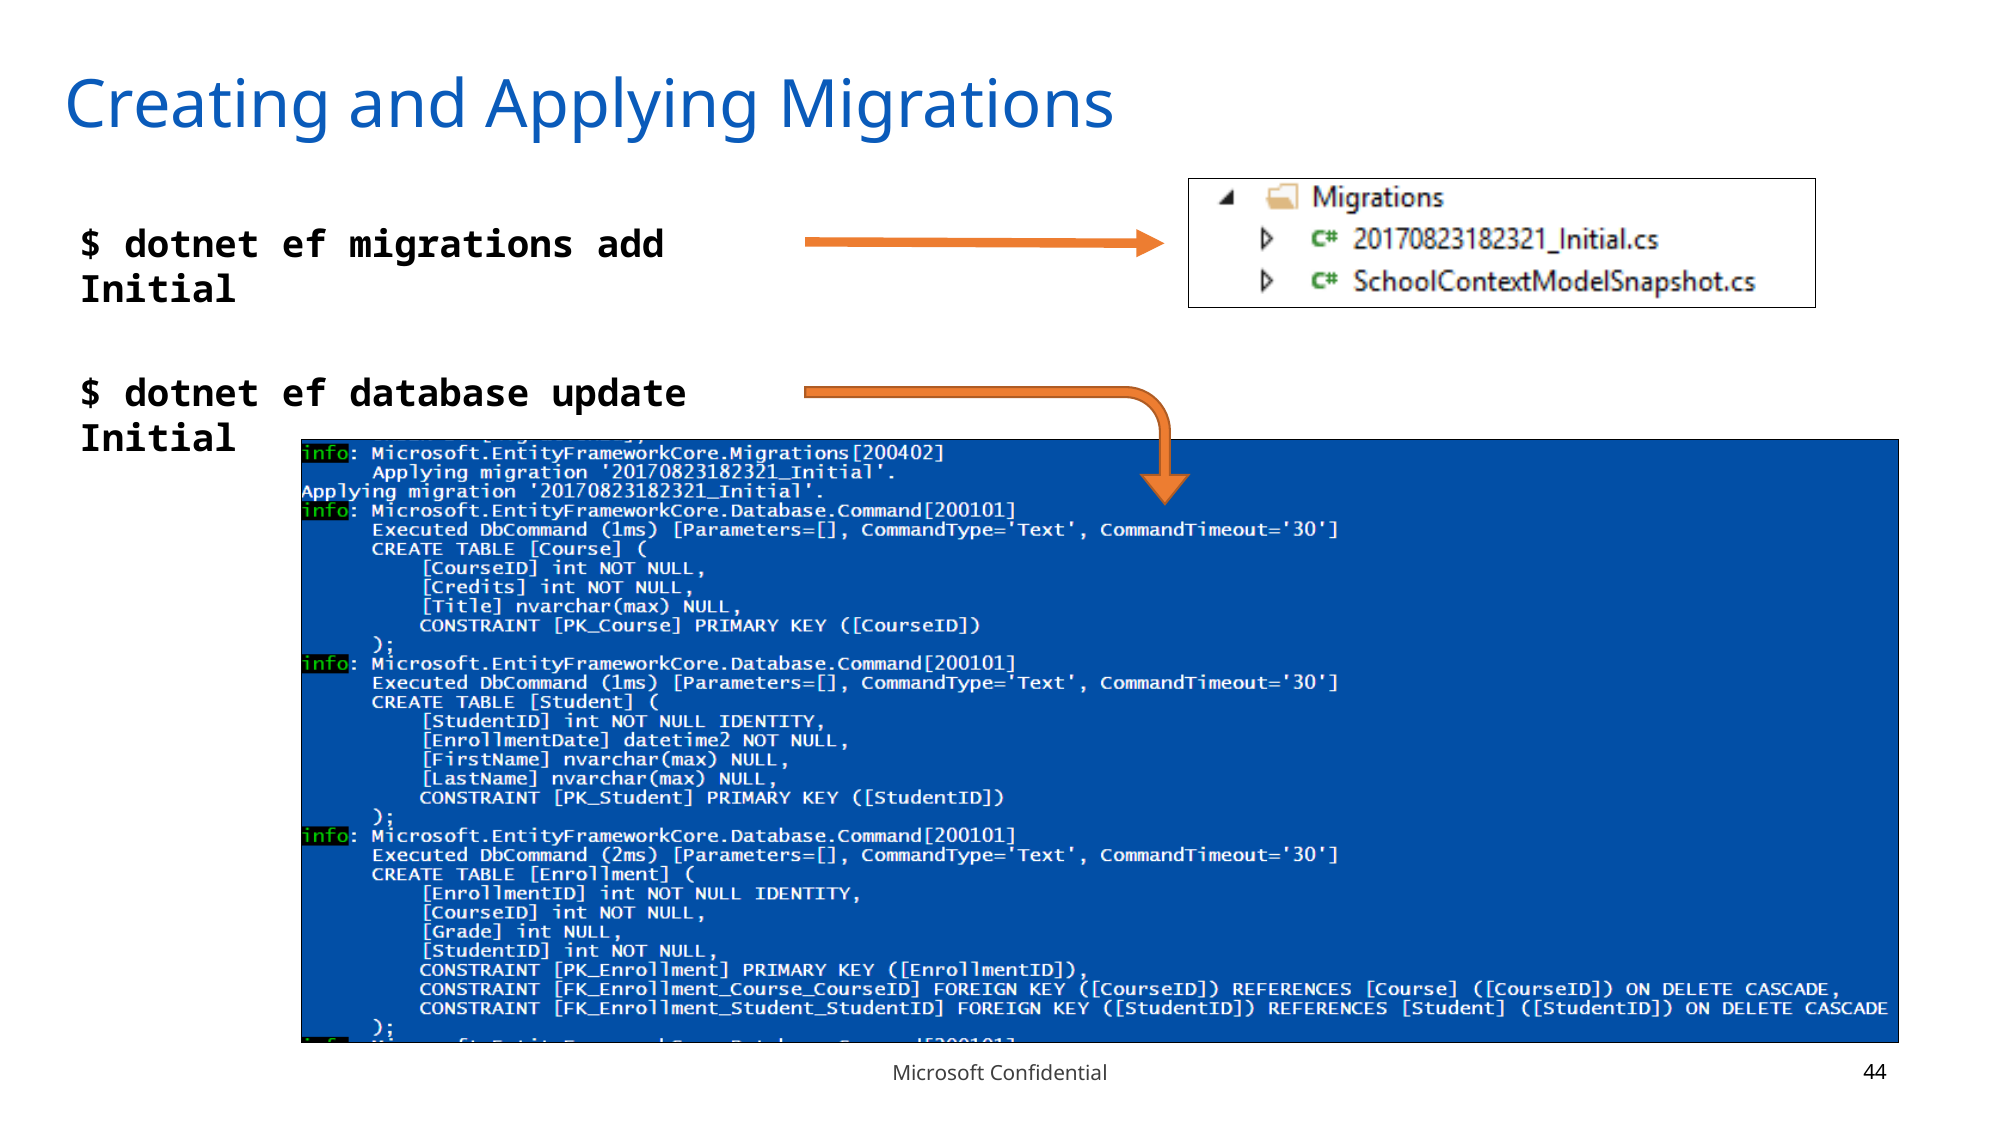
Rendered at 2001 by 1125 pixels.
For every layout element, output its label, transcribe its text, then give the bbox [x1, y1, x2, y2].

text_box $ dotnet ef database update Initial [64, 361, 842, 467]
text_box $ dotnet ef migrations add Initial [64, 212, 842, 318]
picture [1188, 177, 1816, 308]
slide_number 44 [1451, 1042, 1902, 1103]
text_box [804, 386, 1171, 439]
title Creating and Applying Migrations [49, 49, 1899, 162]
picture [300, 439, 1899, 1043]
